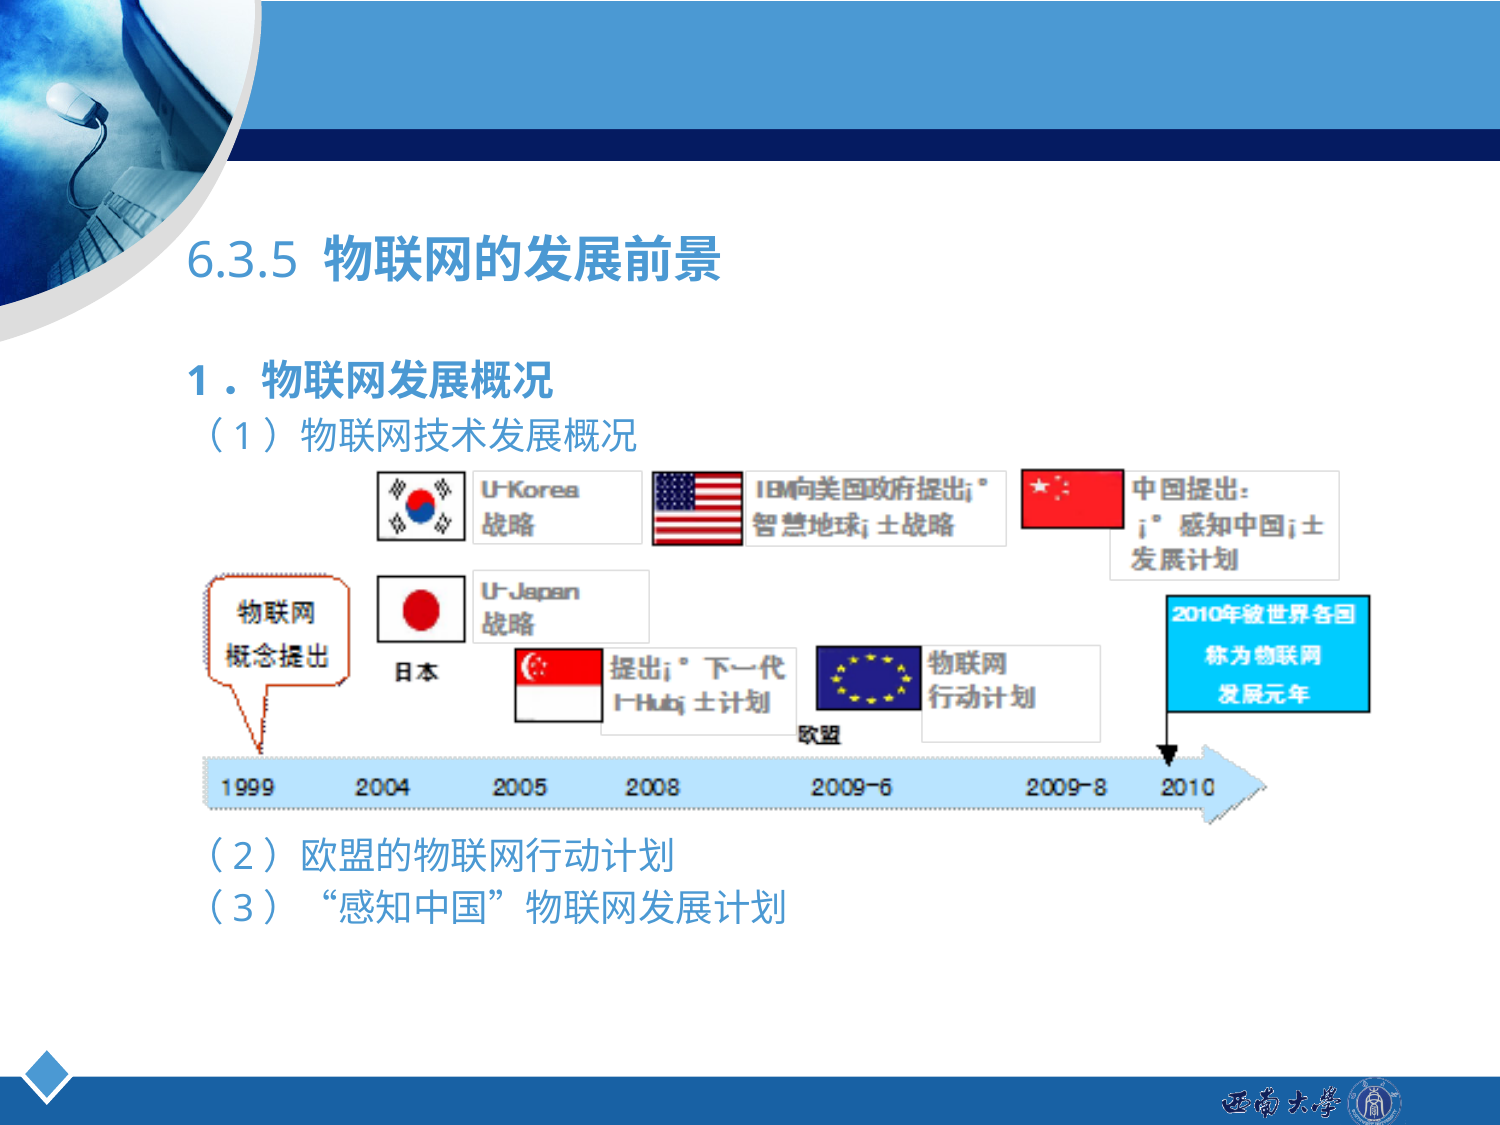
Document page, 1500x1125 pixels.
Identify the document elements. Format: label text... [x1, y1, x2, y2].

picture [0, 0, 255, 306]
picture [1222, 1086, 1340, 1118]
list 6.3.5 物联网的发展前景 1．物联网发展概况 （1）物联网技术发展概况 （2）欧盟的物联网行动计划 （3）“感知中国”物联网发展计划 [171, 219, 1424, 1024]
picture [194, 467, 1381, 835]
